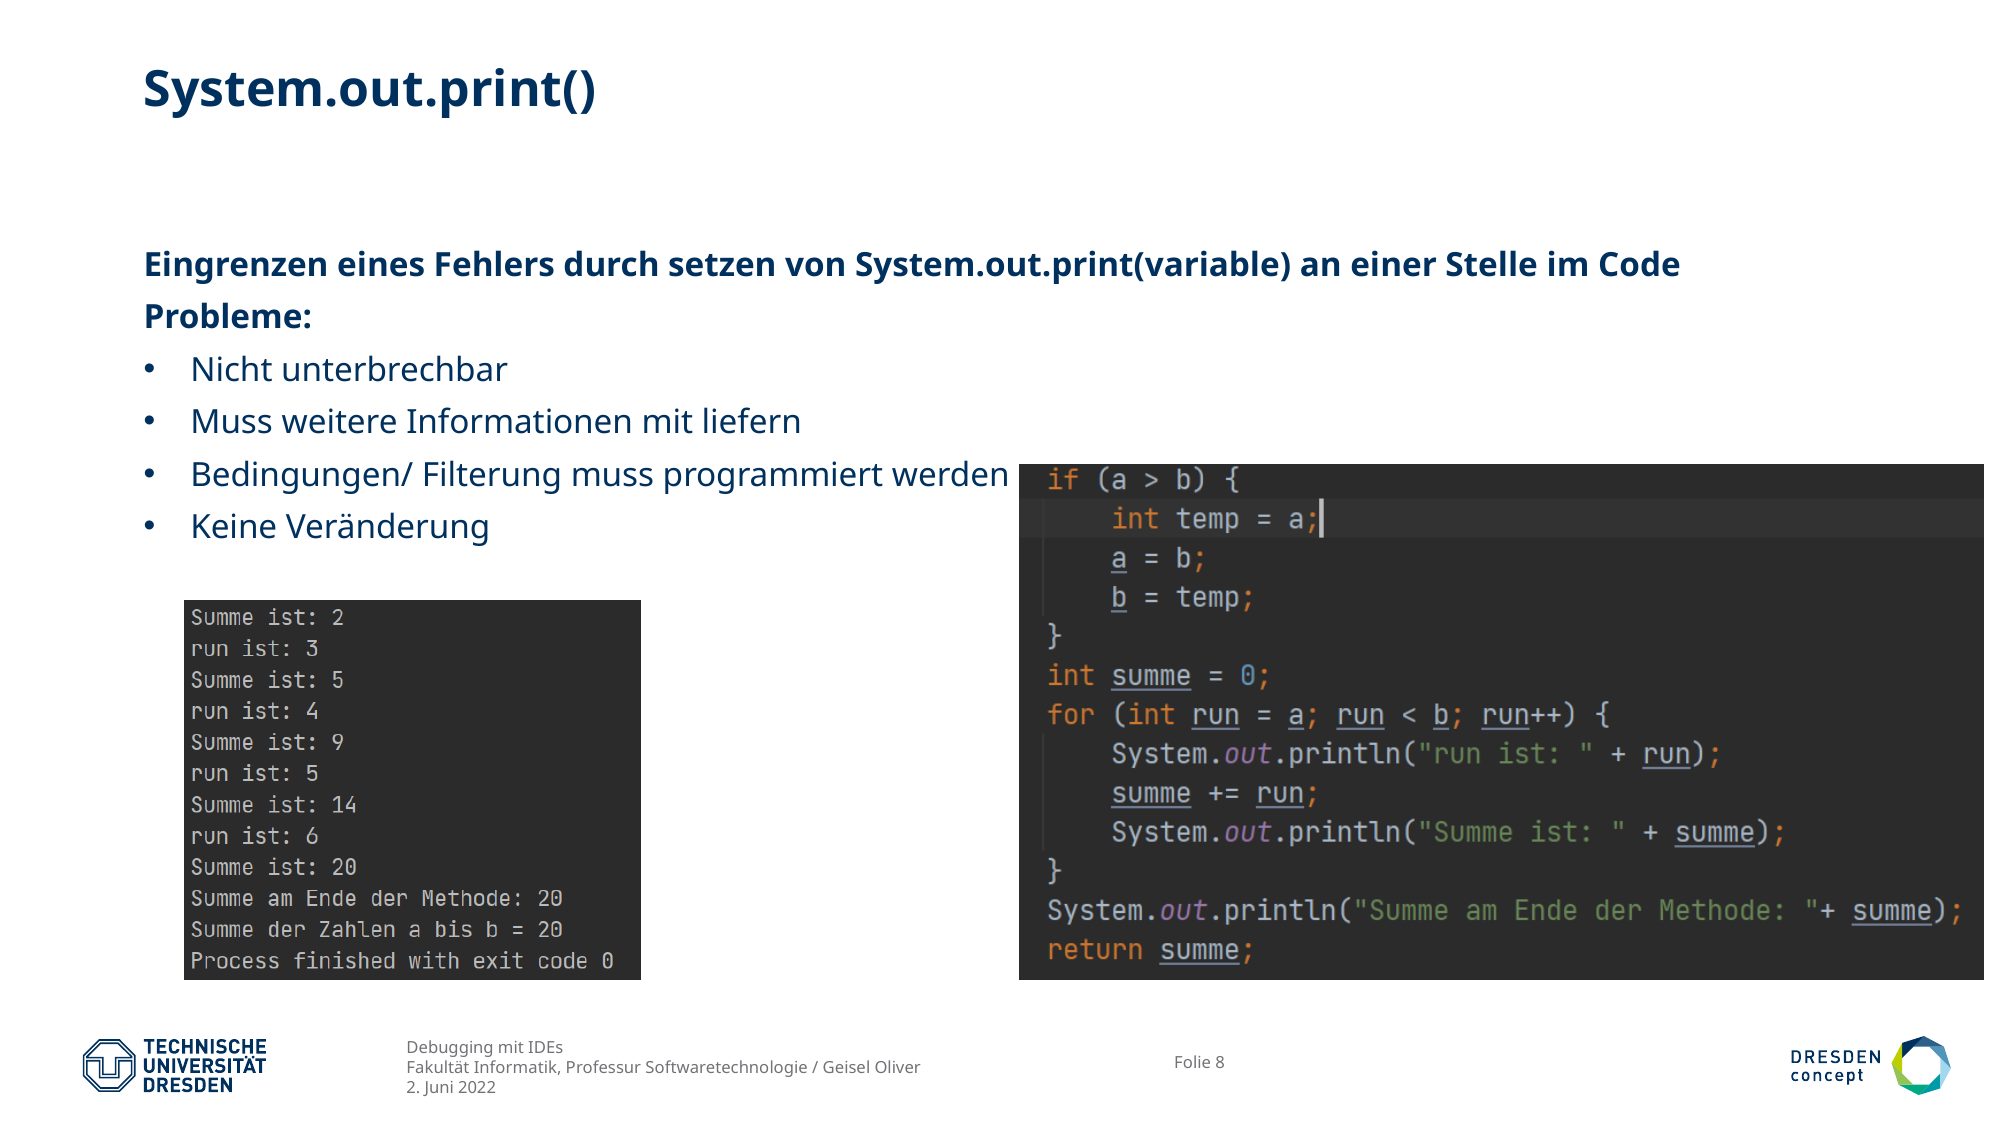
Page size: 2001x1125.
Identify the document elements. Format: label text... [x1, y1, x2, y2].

title System.out.print() [143, 56, 1880, 169]
picture [1019, 464, 1984, 980]
picture [184, 600, 641, 980]
list Eingrenzen eines Fehlers durch setzen von System.out.print(variable) an einer Stelle im Code Probleme: Nicht unterbrechbar Muss weitere Informationen mit liefern Bedingungen/ Filterung muss programmiert werden Keine Veränderung [143, 242, 1880, 959]
